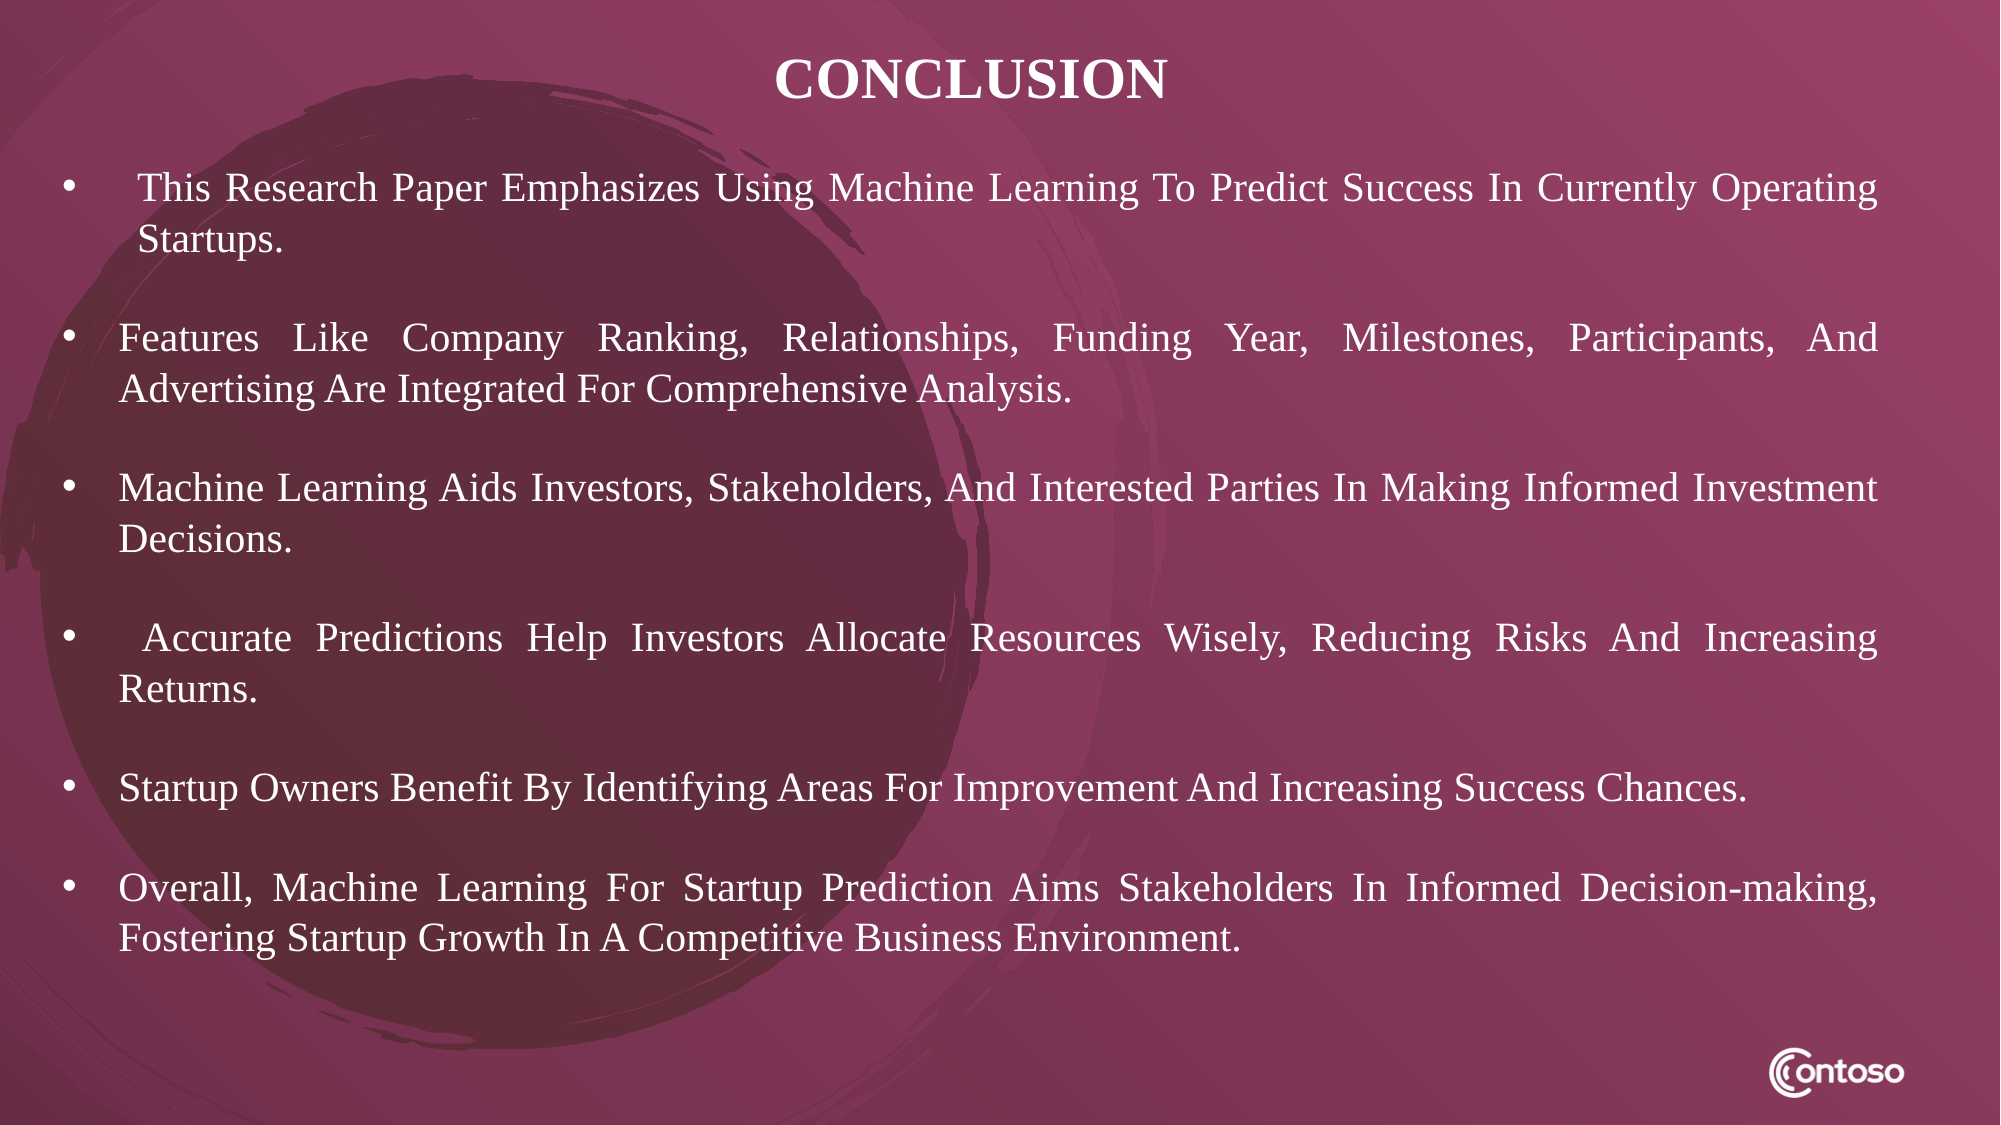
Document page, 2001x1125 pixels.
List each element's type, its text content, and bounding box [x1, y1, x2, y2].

picture [1764, 1043, 1909, 1099]
text_box CONCLUSION This Research Paper Emphasizes Using Machine Learning To Predict Success In Currently Operating Startups. Features Like Company Ranking, Relationships, Funding Year, Milestones, Participants, And Advertising Are Integrated For Comprehensive Analysis. Machine Learning Aids Investors, Stakeholders, And Interested Parties In Making Informed Investment Decisions. Accurate Predictions Help Investors Allocate Resources Wisely, Reducing Risks And Increasing Returns. Startup Owners Benefit By Identifying Areas For Improvement And Increasing Success Chances. Overall, Machine Learning For Startup Prediction Aims Stakeholders In Informed Decision-making, Fostering Startup Growth In A Competitive Business Environment. [47, 32, 1895, 968]
